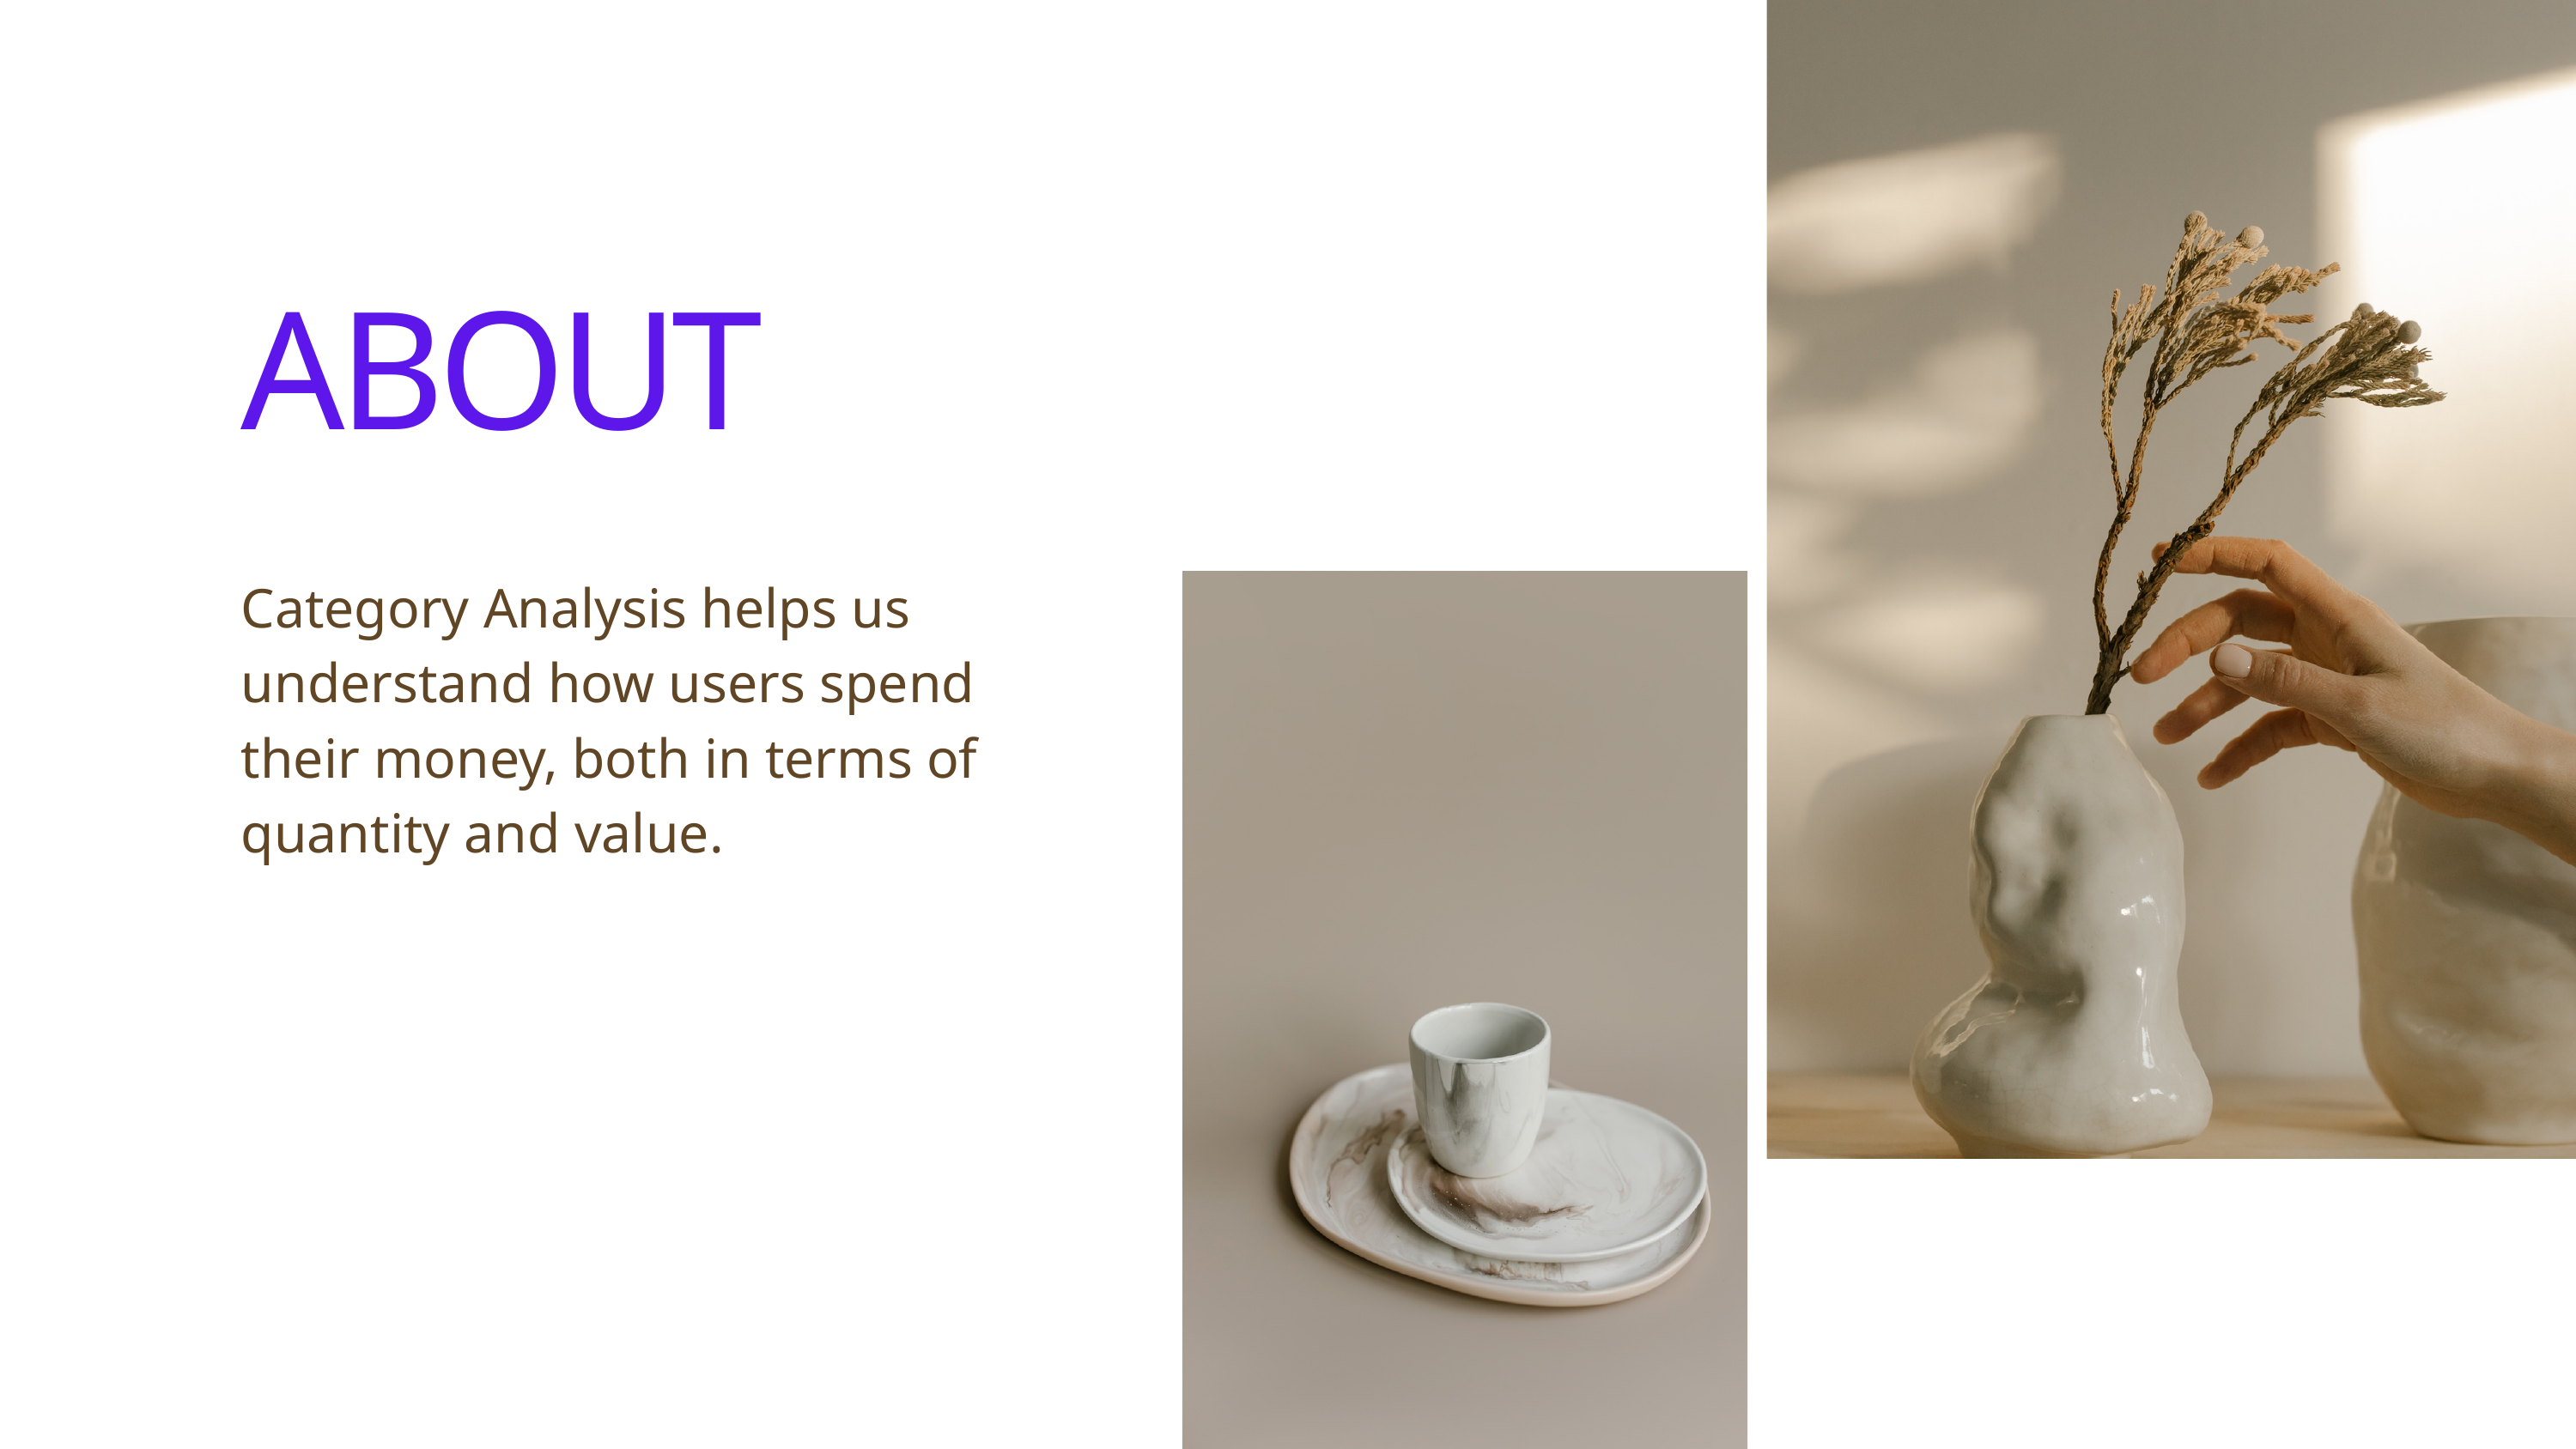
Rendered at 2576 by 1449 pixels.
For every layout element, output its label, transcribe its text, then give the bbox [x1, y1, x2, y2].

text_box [1182, 571, 1748, 1449]
text_box Category Analysis helps us understand how users spend their money, both in terms of quantity and value. [240, 563, 984, 864]
text_box ABOUT [240, 299, 1162, 463]
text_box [1766, 0, 2576, 1160]
